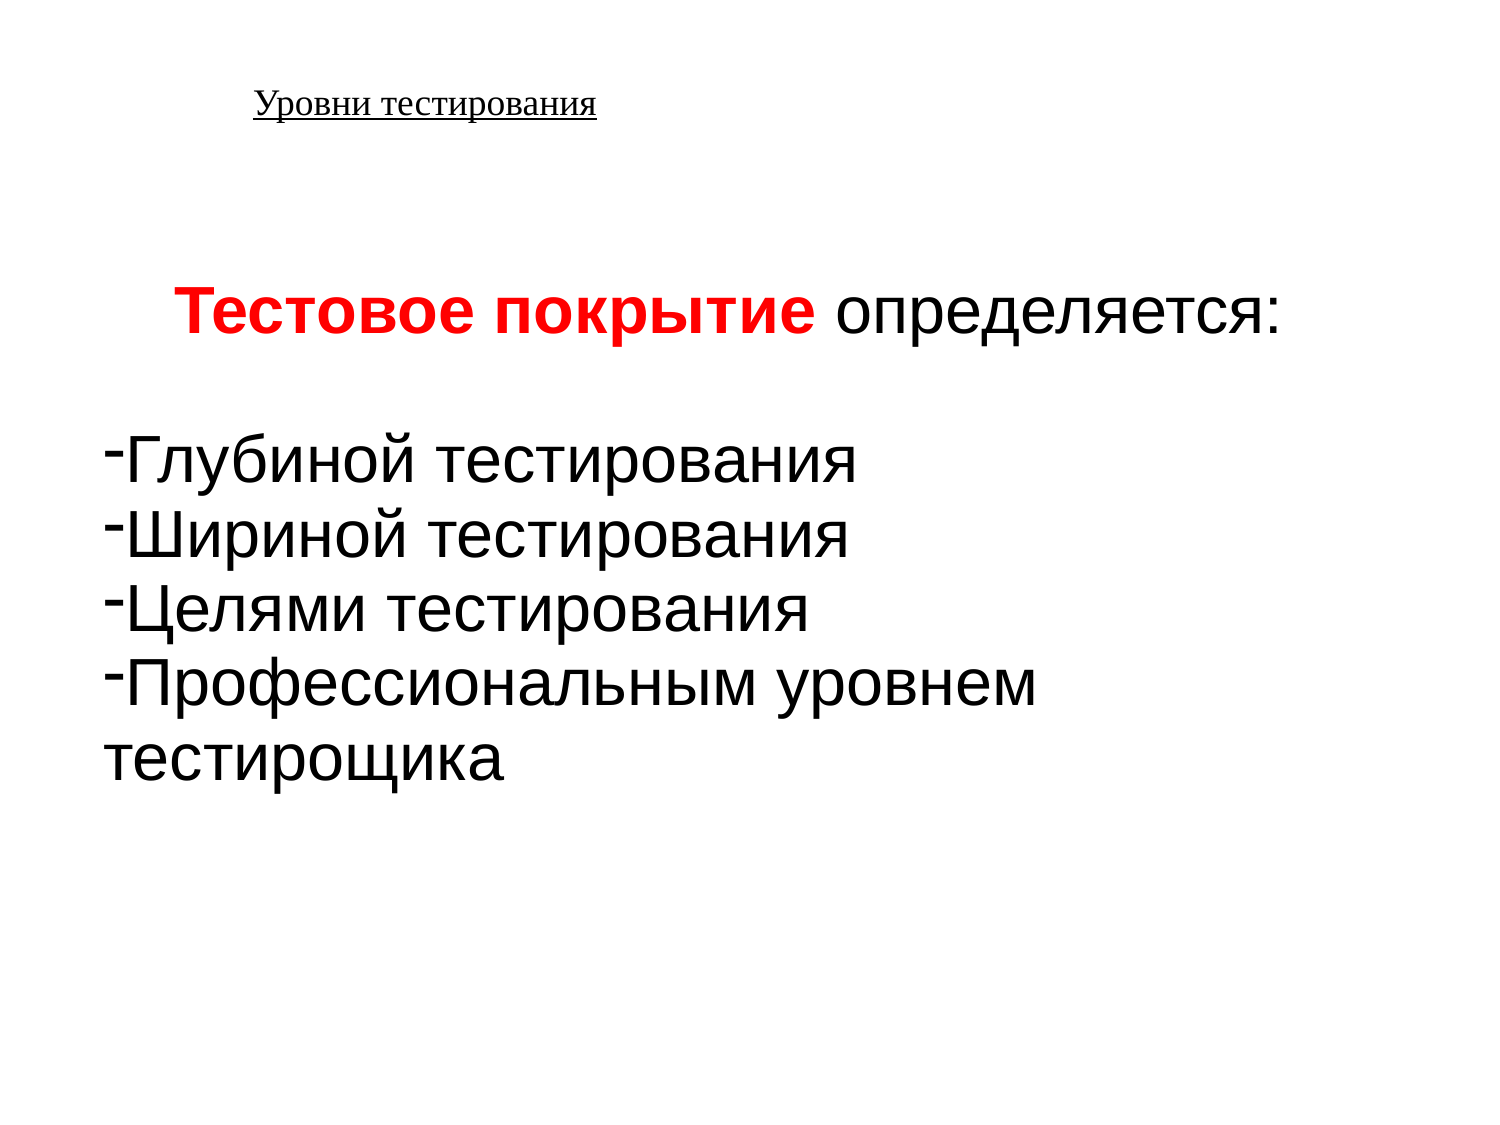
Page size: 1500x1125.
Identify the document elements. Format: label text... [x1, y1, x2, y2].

text_box Тестовое покрытие определяется: Глубиной тестирования Шириной тестирования Целями тестирования Профессиональным уровнем тестирощика [88, 267, 1388, 803]
text_box Уровни тестирования [49, 74, 800, 132]
